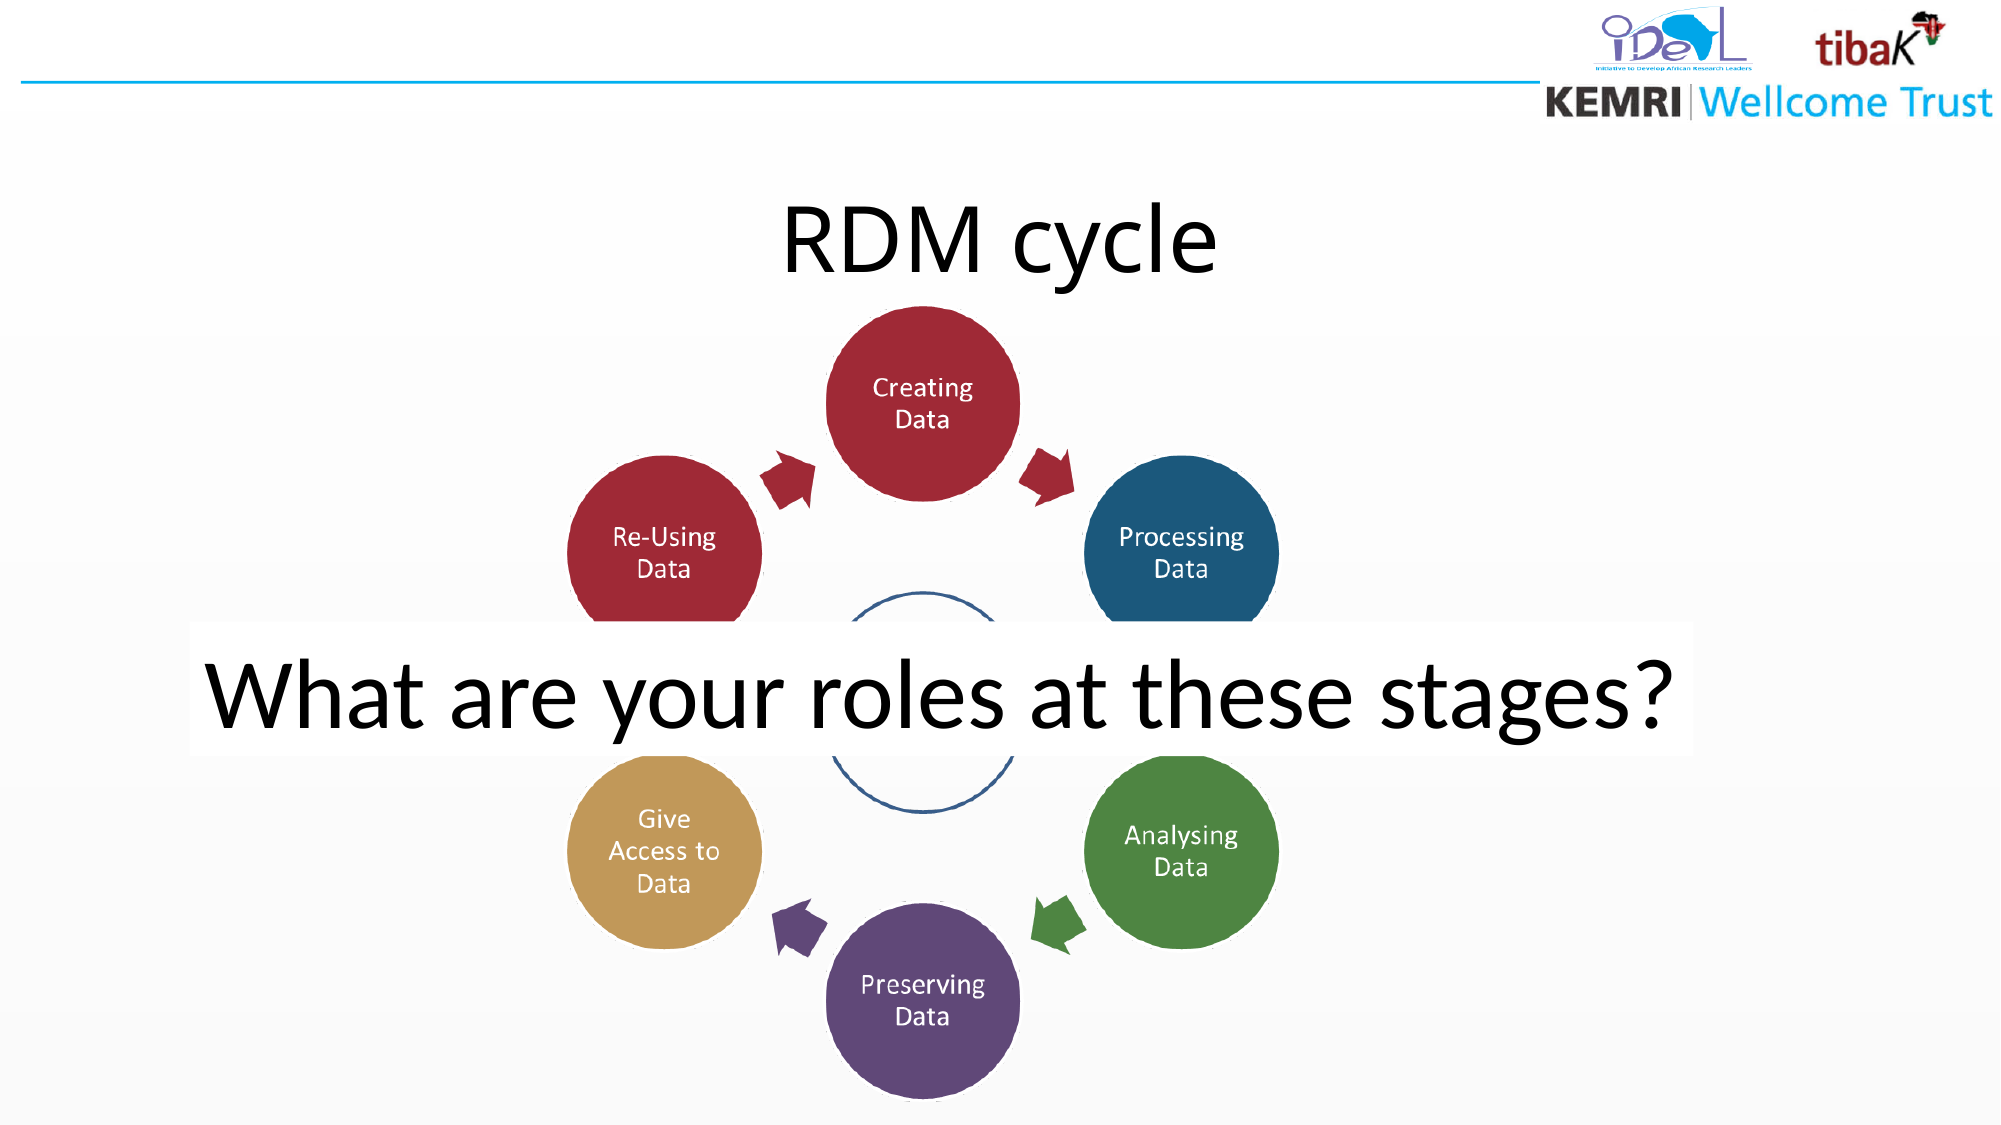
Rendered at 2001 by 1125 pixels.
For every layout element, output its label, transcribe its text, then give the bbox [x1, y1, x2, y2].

picture [1540, 0, 2000, 124]
title RDM cycle [137, 133, 1863, 352]
picture [314, 302, 1532, 1103]
text_box What are your roles at these stages? [189, 621, 314, 757]
text_box What are your roles at these stages? [1532, 621, 1694, 757]
